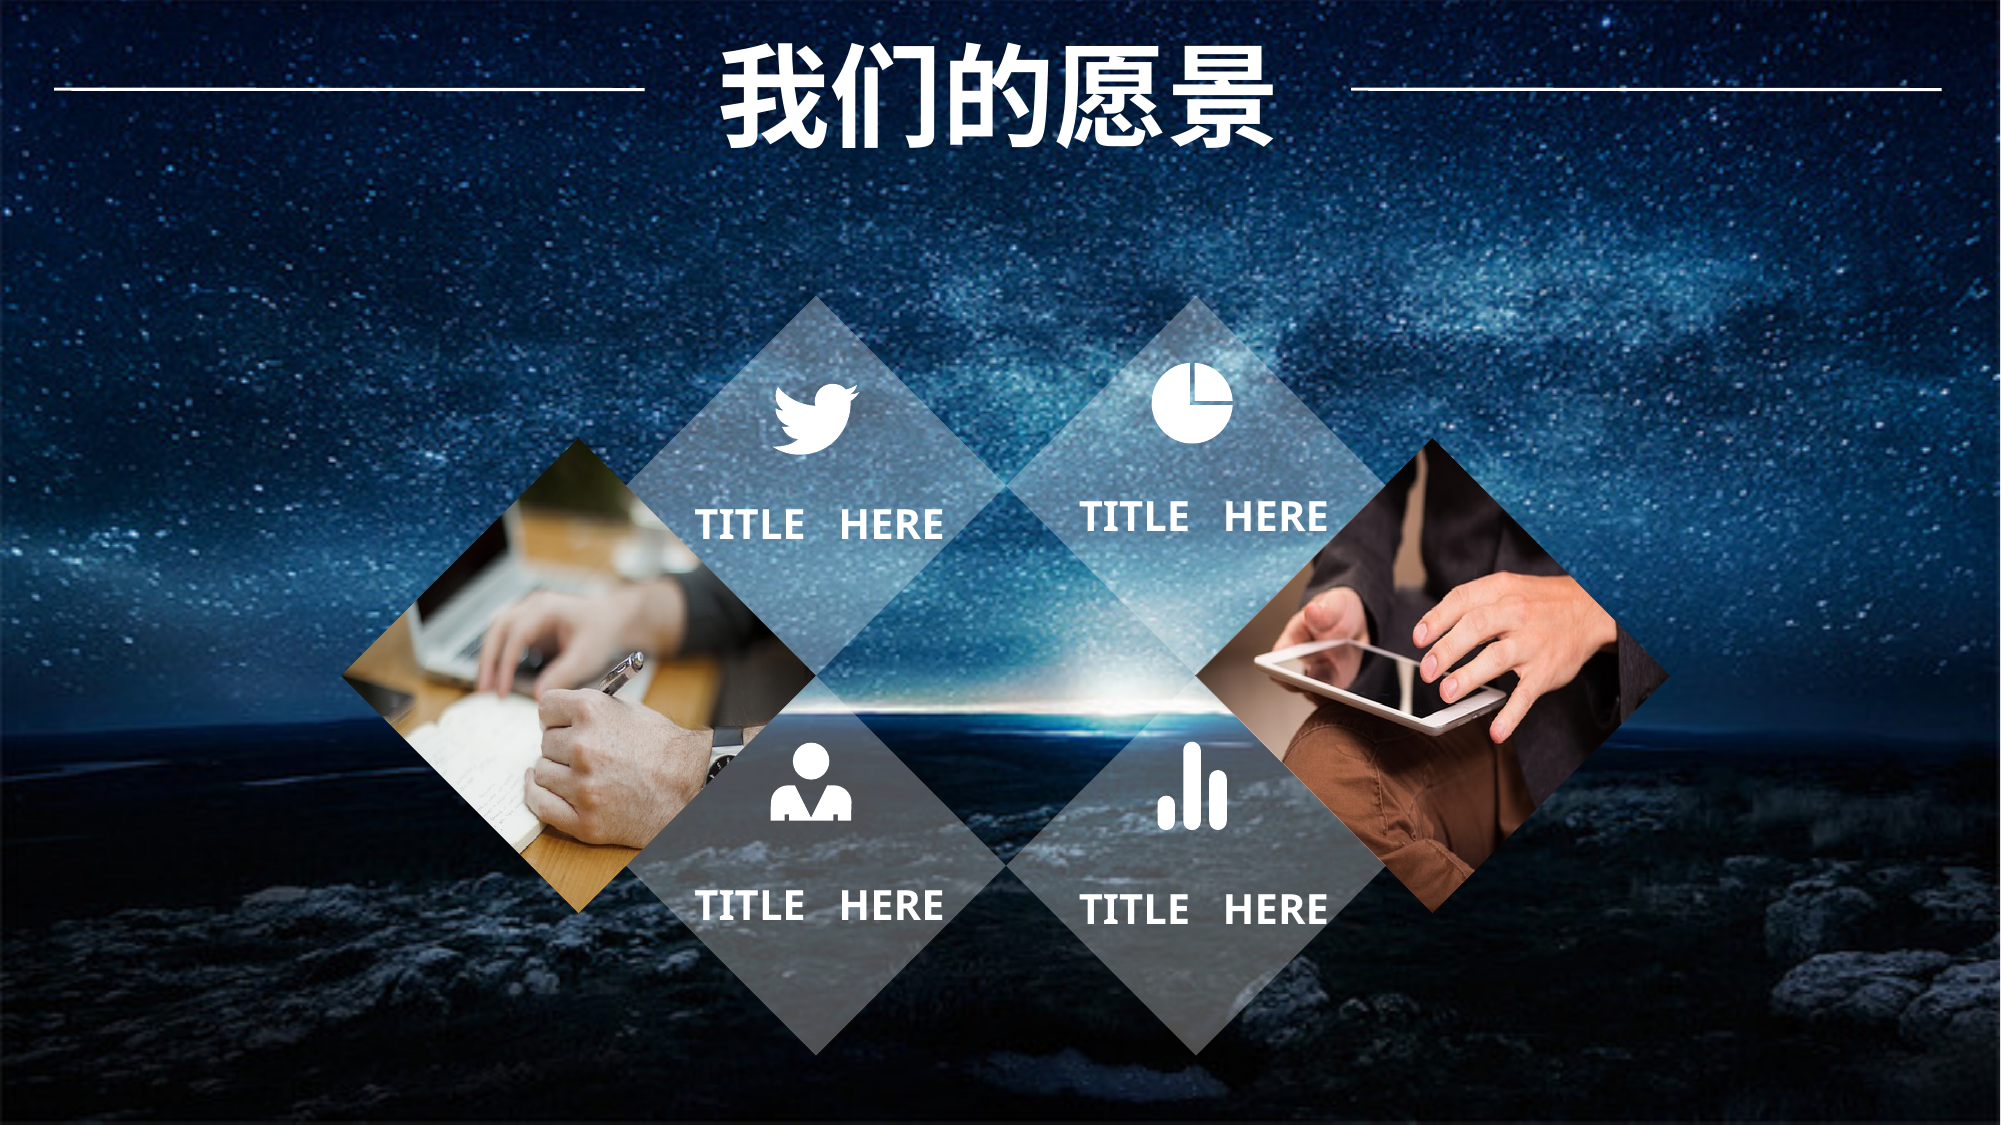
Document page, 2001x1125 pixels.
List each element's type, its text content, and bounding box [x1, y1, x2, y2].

text_box [1079, 941, 1313, 1058]
text_box 我们的愿景 [702, 18, 1295, 169]
text_box [1066, 548, 1326, 676]
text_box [1157, 741, 1227, 831]
text_box TITLE HERE [679, 870, 960, 936]
text_box [339, 436, 813, 915]
picture [0, 0, 2001, 1125]
text_box TITLE HERE [1063, 482, 1344, 548]
text_box [1004, 674, 1388, 925]
text_box [624, 674, 1006, 921]
text_box [694, 556, 938, 676]
text_box TITLE HERE [1063, 875, 1344, 941]
text_box [624, 294, 1006, 541]
text_box [694, 936, 938, 1058]
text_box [770, 742, 852, 821]
text_box [1004, 294, 1388, 545]
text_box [1151, 362, 1233, 444]
text_box [772, 383, 860, 455]
text_box [1199, 436, 1672, 915]
text_box TITLE HERE [679, 490, 960, 556]
